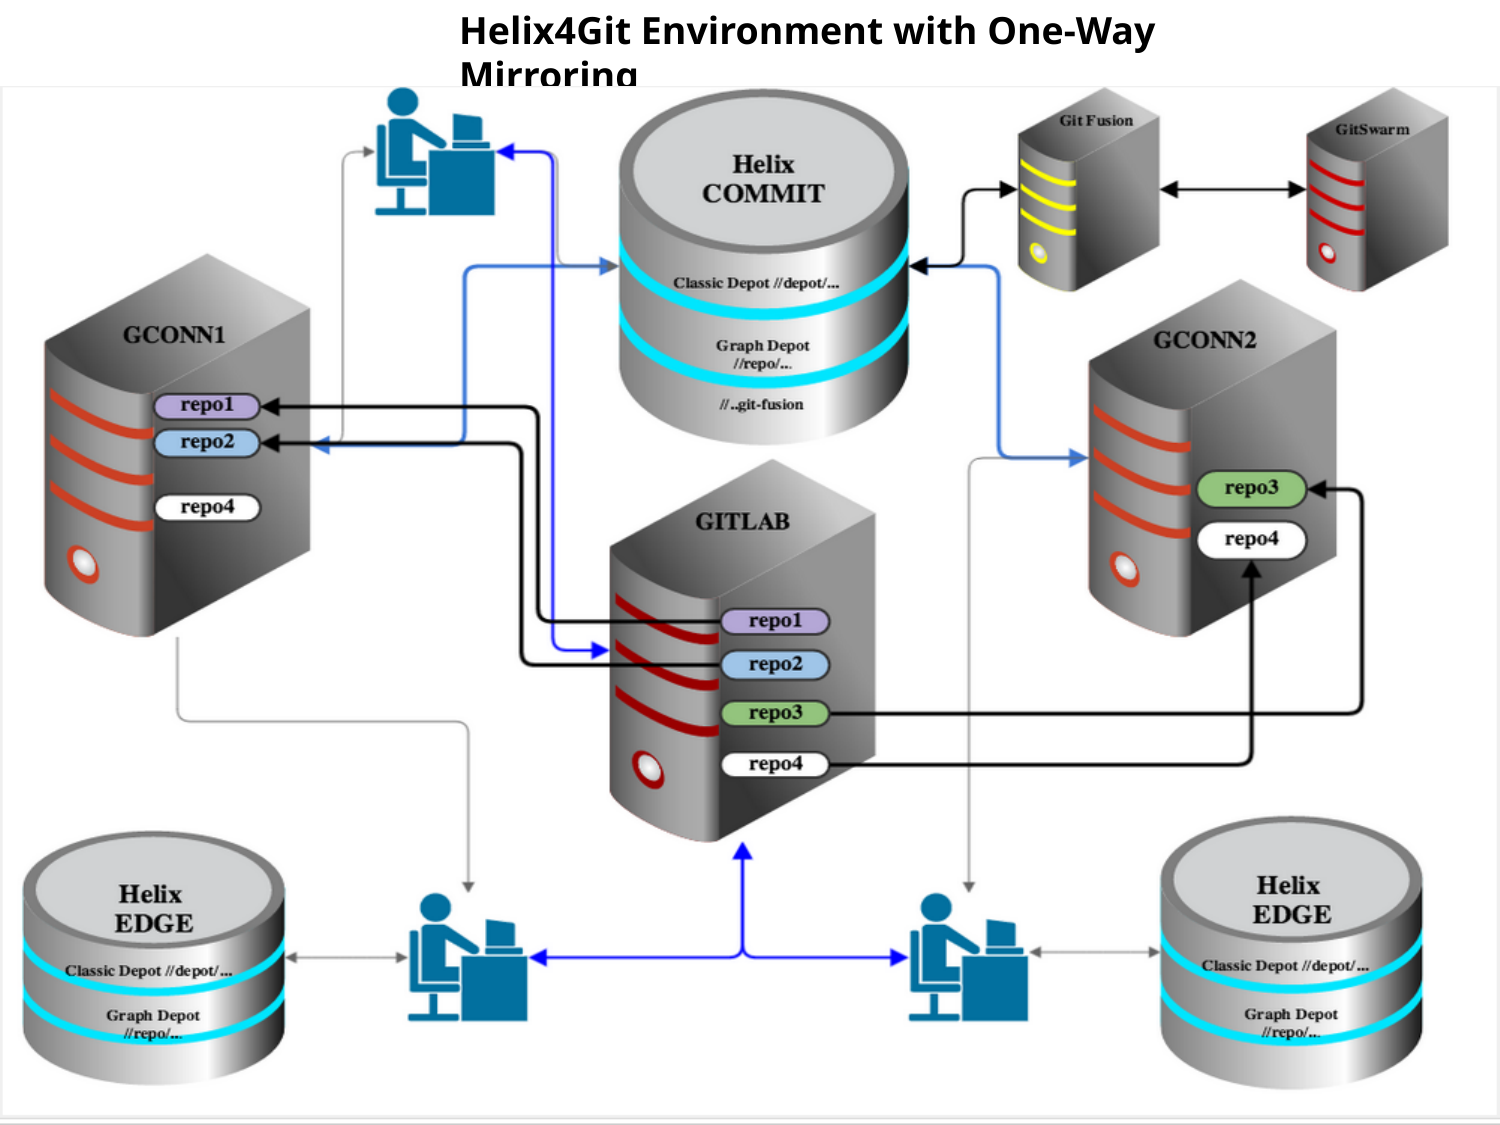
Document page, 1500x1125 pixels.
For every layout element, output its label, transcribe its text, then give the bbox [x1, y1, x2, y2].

text_box Helix4Git Environment with One-Way Mirroring [444, 0, 1220, 85]
picture [0, 86, 1500, 1125]
